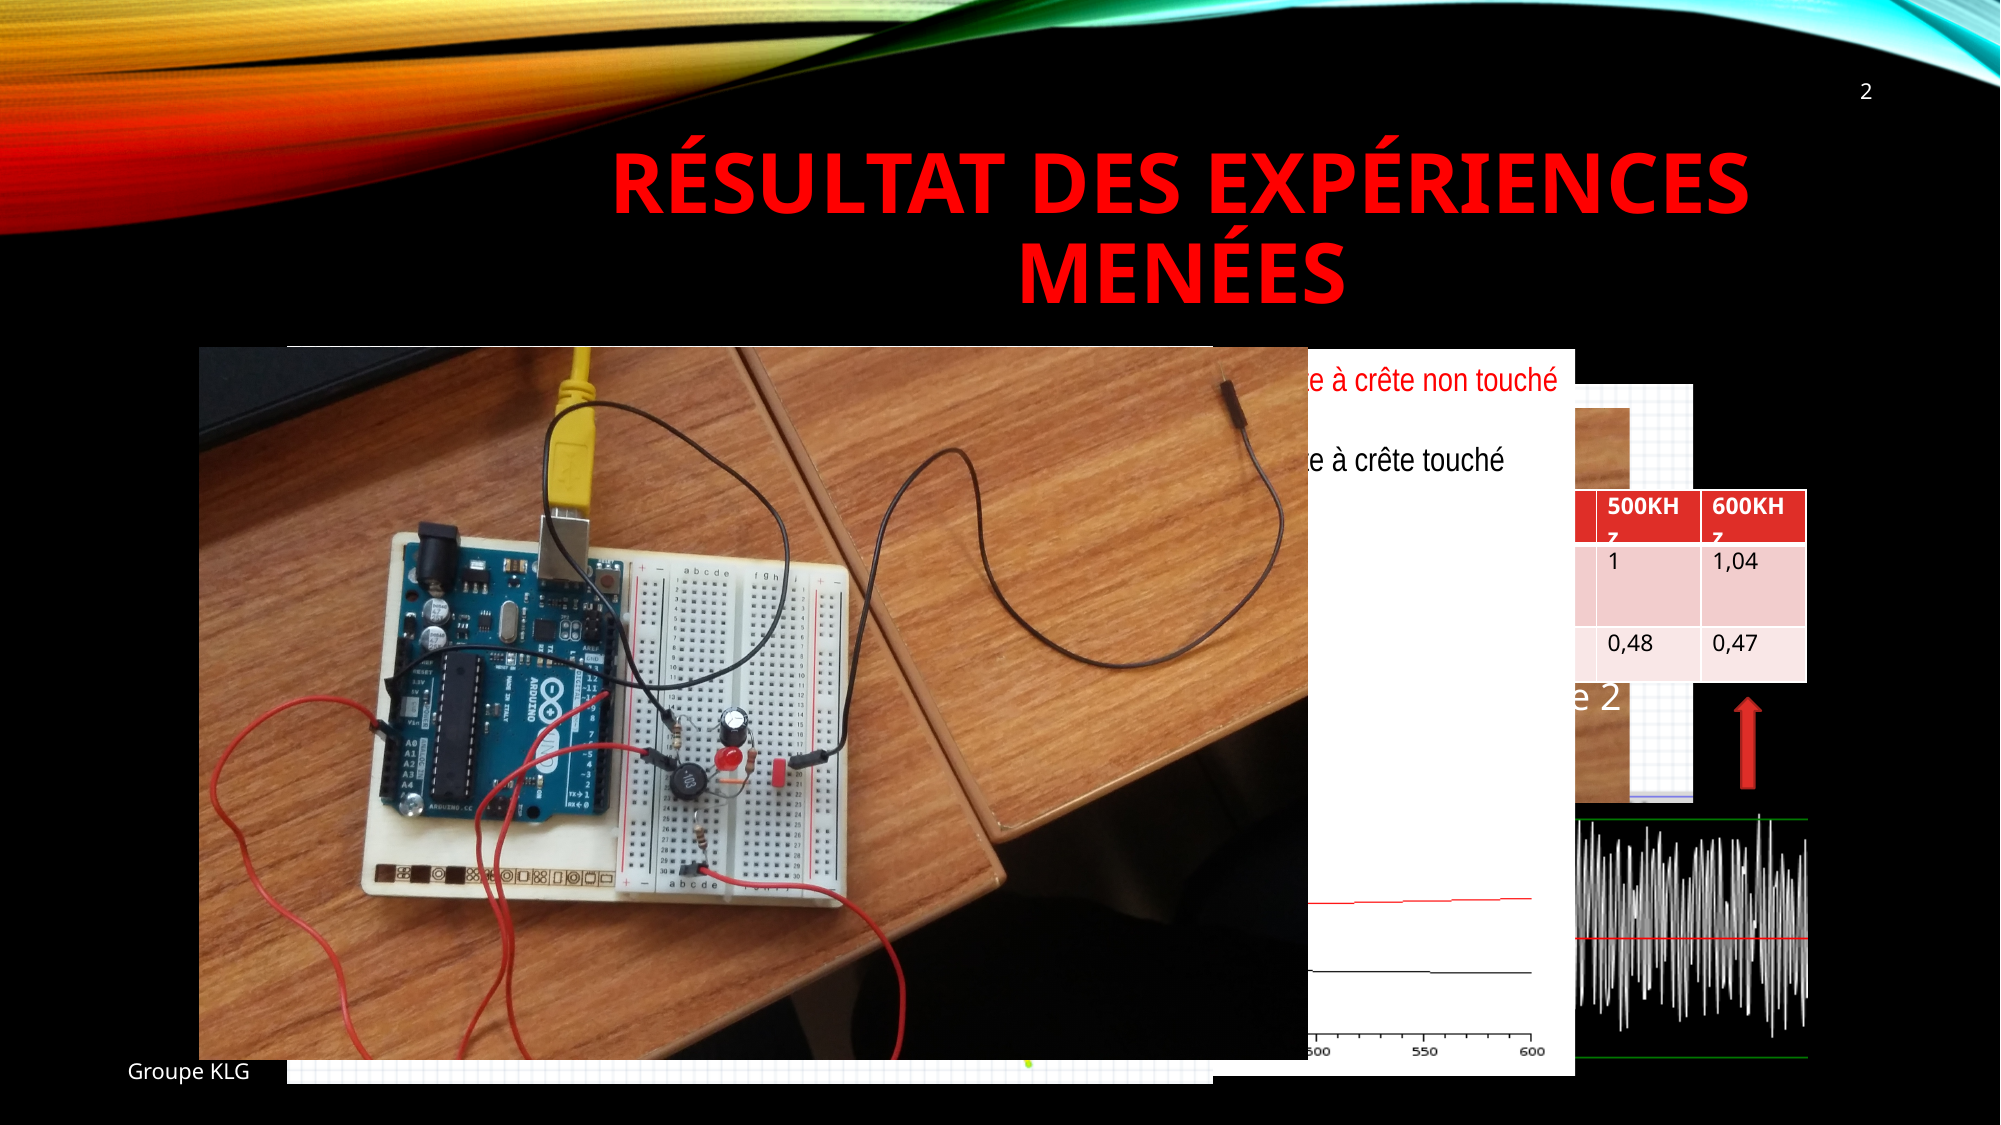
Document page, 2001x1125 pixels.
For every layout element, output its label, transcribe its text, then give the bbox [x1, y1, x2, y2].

table_cell 0,48 [1694, 628, 1700, 681]
table_cell 1 [1694, 547, 1700, 626]
picture [0, 0, 2000, 237]
table_cell 1,04 [1702, 547, 1805, 626]
table_cell 0,47 [1702, 628, 1805, 681]
title Résultat des expériences menées [474, 125, 1888, 338]
text_box [1733, 696, 1763, 790]
footer Groupe KLG [112, 1042, 1388, 1103]
slide_number 2 [1437, 62, 1888, 123]
picture [198, 346, 1809, 1084]
table_header 600KHz [1702, 491, 1805, 542]
table_header 500KHz [1694, 491, 1700, 542]
